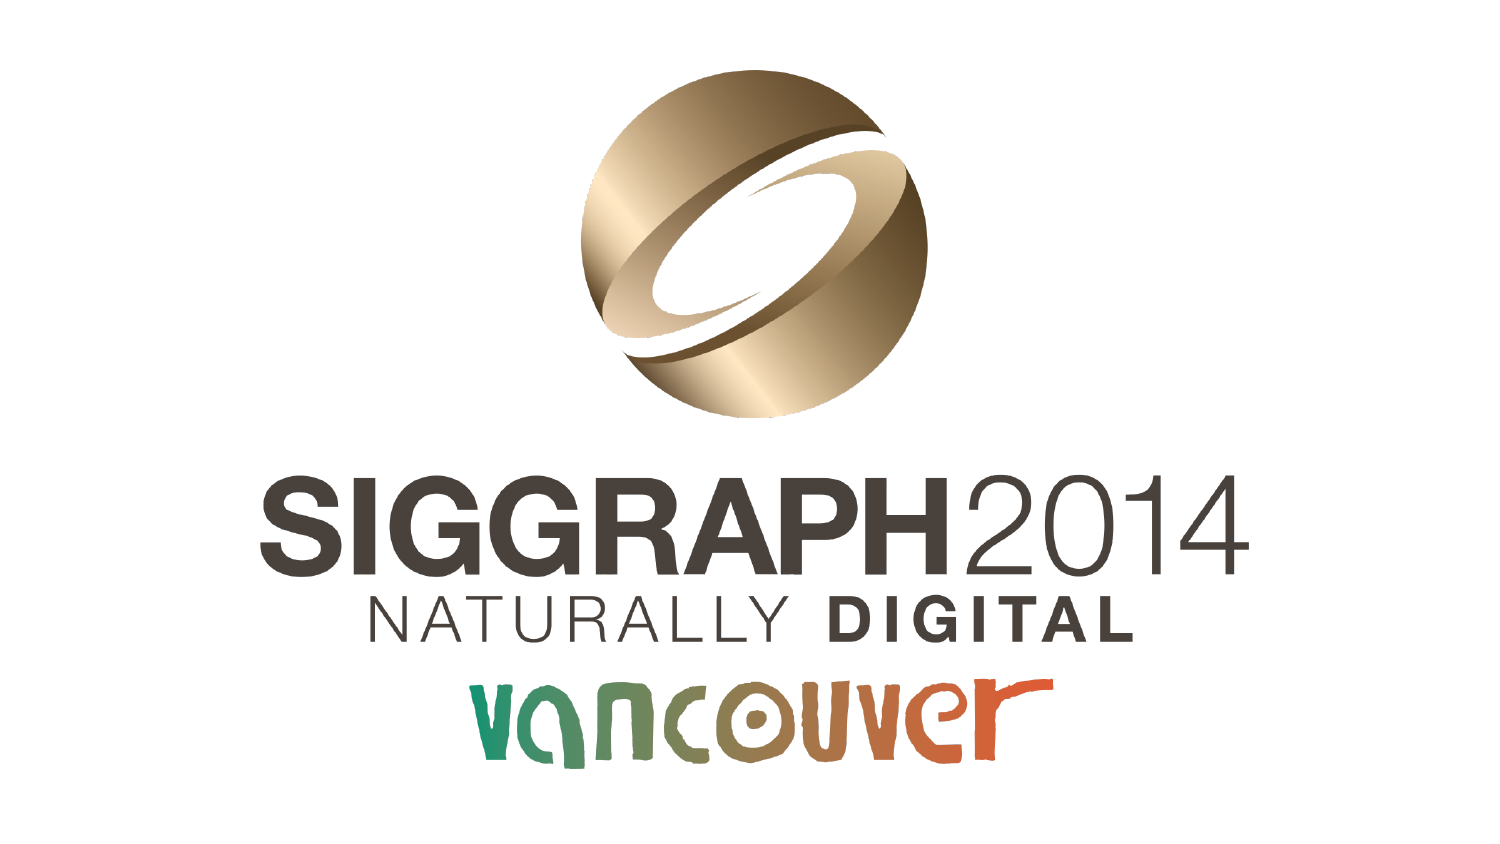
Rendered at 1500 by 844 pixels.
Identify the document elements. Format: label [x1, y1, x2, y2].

picture [150, 0, 1351, 844]
